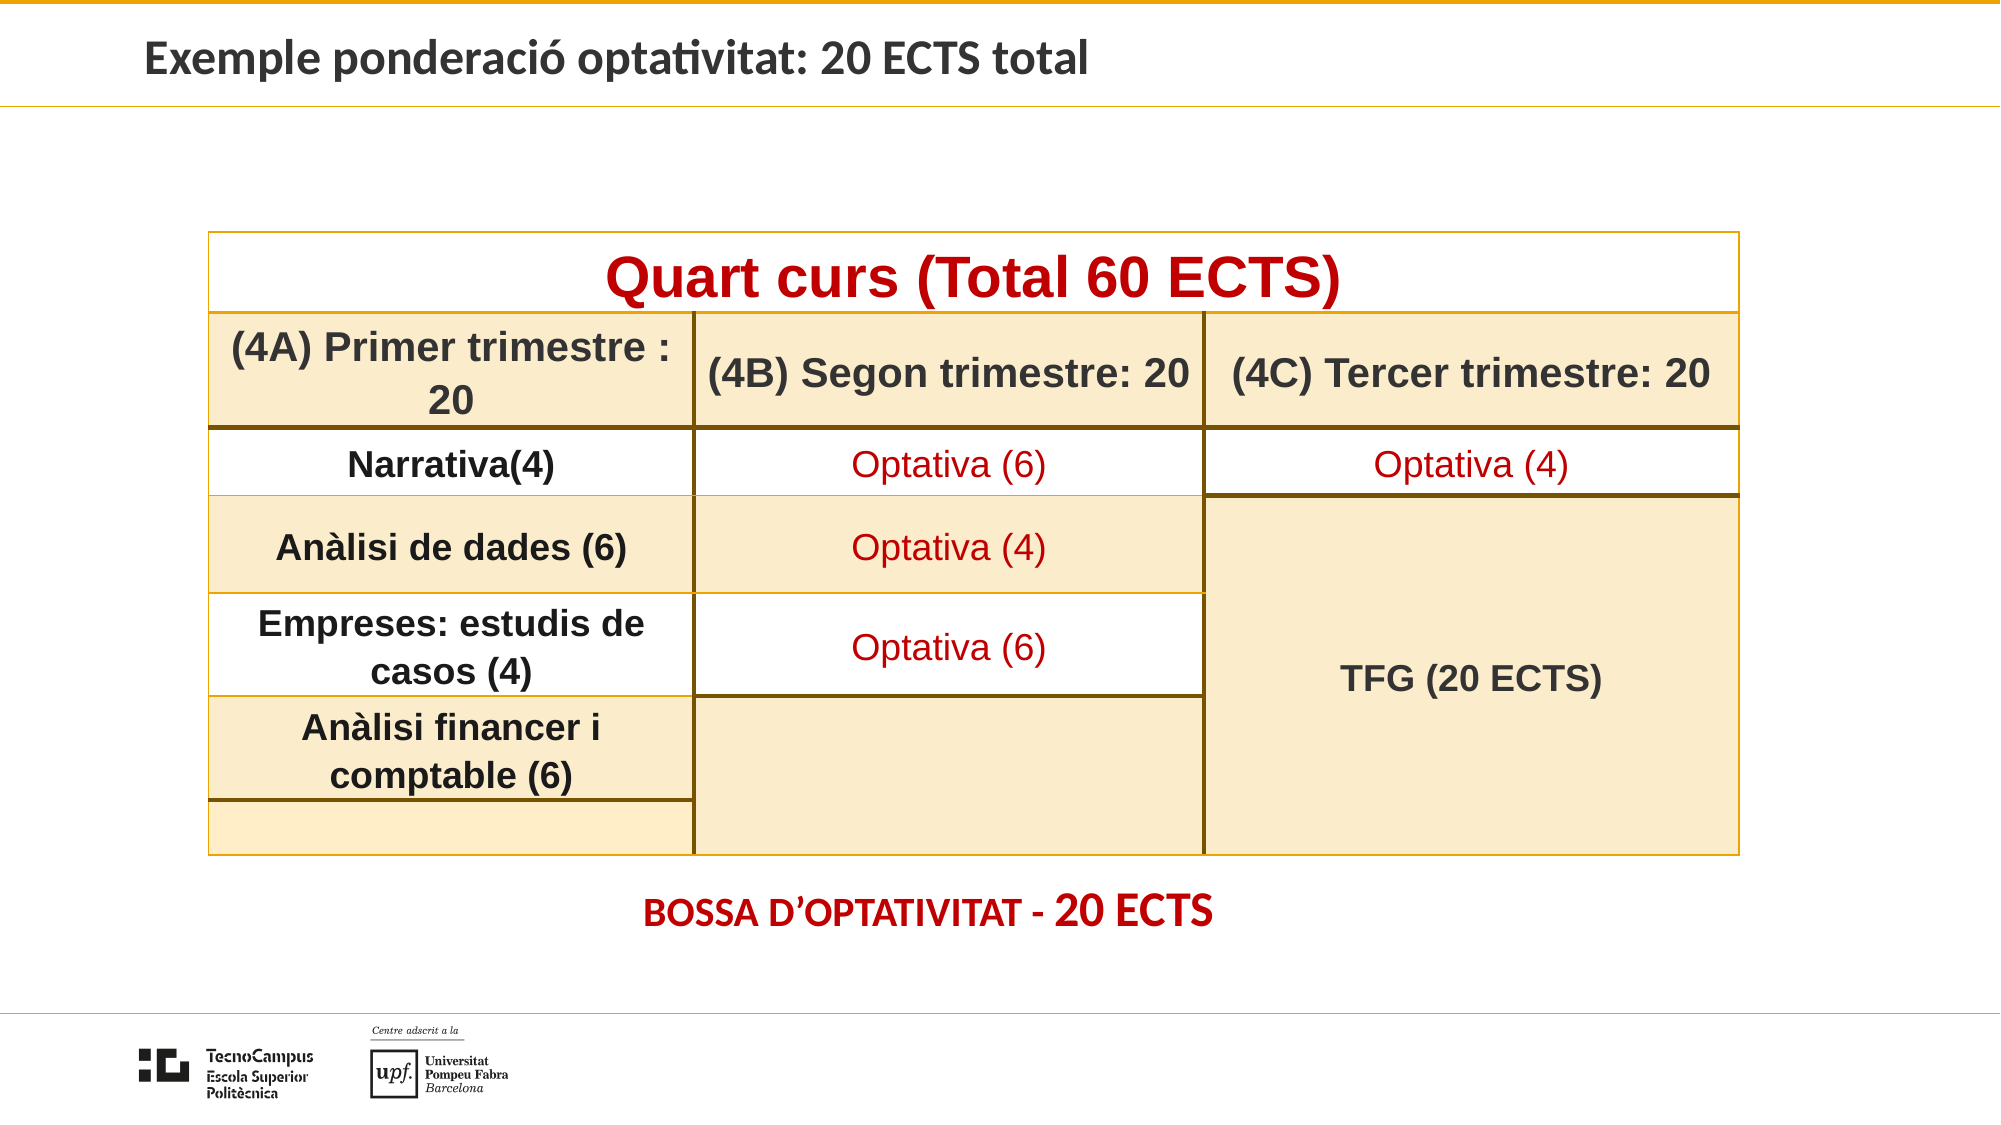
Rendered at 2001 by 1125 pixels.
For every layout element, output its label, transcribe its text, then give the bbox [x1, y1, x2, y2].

title Exemple ponderació optativitat: 20 ECTS total [136, 9, 1863, 107]
table_cell Optativa (6) [696, 430, 1202, 495]
text_box BOSSA D’OPTATIVITAT - 20 ECTS [635, 869, 1365, 945]
picture [137, 1026, 510, 1099]
table_cell (4C) Tercer trimestre: 20 [1206, 314, 1738, 425]
table_cell Optativa (4) [696, 496, 1202, 592]
table_cell Anàlisi de dades (6) [209, 496, 692, 592]
table_cell [209, 802, 692, 854]
table_cell Narrativa(4) [209, 430, 692, 495]
table_cell Optativa (6) [696, 594, 1202, 694]
table_cell Anàlisi financer i comptable (6) [209, 697, 692, 798]
table_cell Empreses: estudis de casos (4) [209, 594, 692, 695]
table_cell (4A) Primer trimestre : 20 [209, 314, 692, 425]
table_cell [696, 698, 1202, 854]
table_cell Optativa (4) [1206, 430, 1738, 493]
table_cell (4B) Segon trimestre: 20 [696, 314, 1202, 425]
table_cell TFG (20 ECTS) [1206, 498, 1738, 854]
table_header Quart curs (Total 60 ECTS) [209, 233, 1738, 311]
